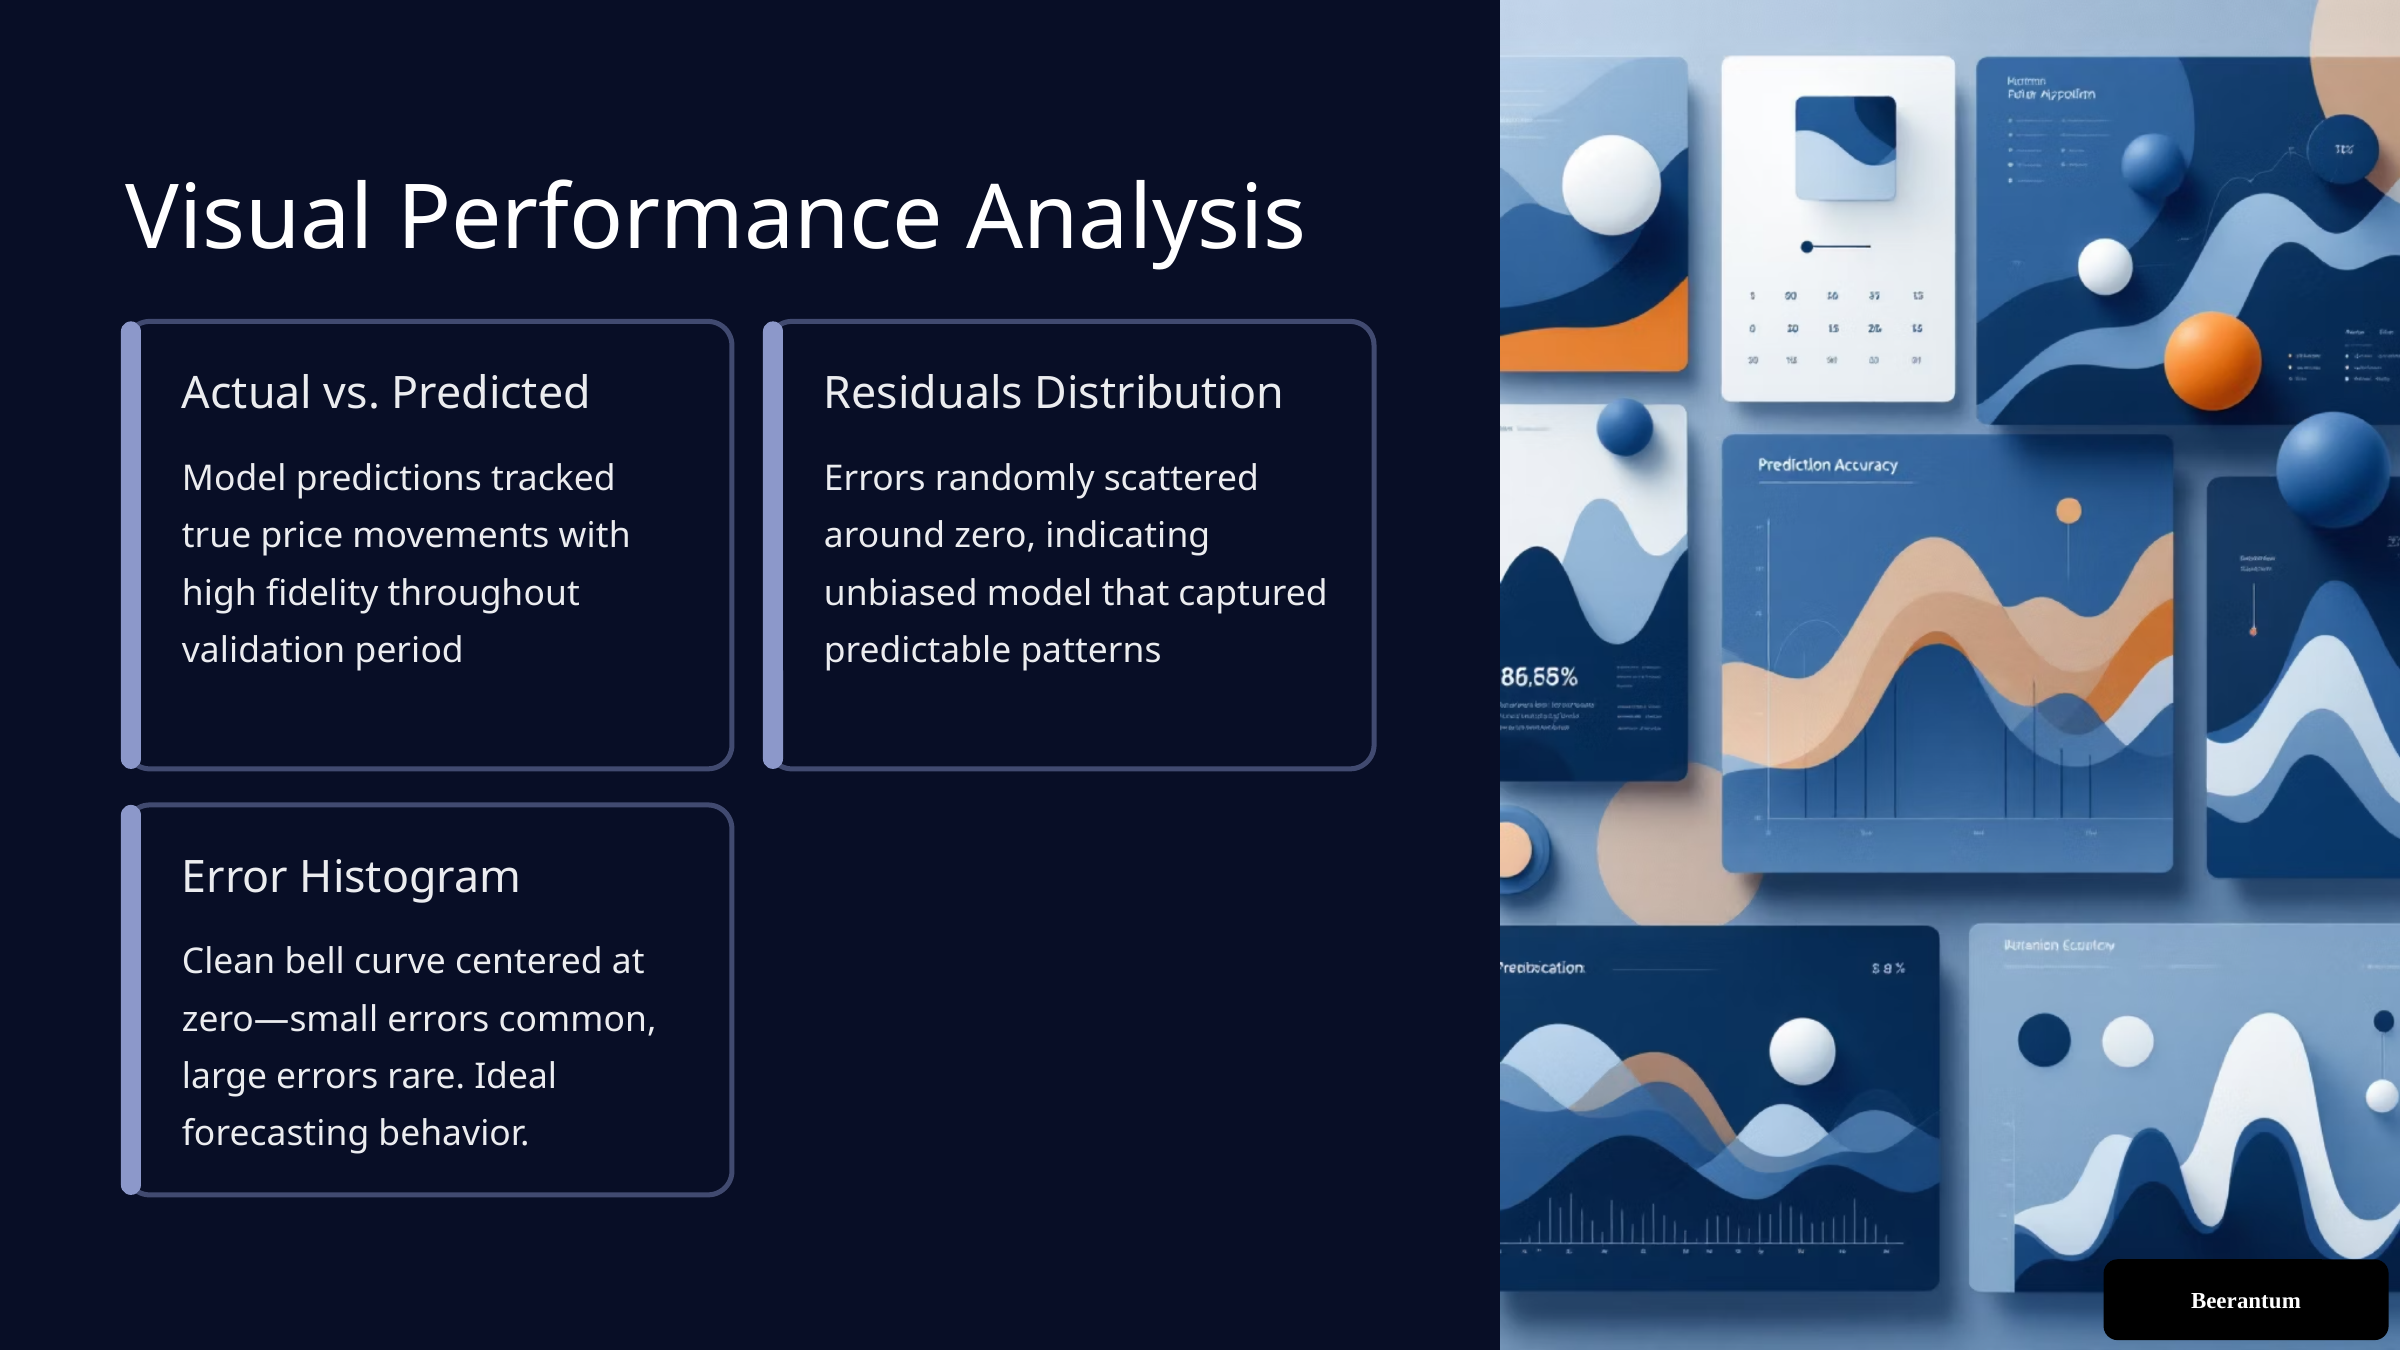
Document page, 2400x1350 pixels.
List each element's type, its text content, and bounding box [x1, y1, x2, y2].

text_box Actual vs. Predicted [181, 362, 632, 419]
text_box Model predictions tracked true price movements with high fidelity throughout validation period [181, 440, 691, 671]
text_box Clean bell curve centered at zero—small errors common, large errors rare. Ideal forecasting behavior. [181, 923, 691, 1154]
text_box [120, 804, 141, 1195]
text_box [780, 321, 1375, 769]
text_box Errors randomly scattered around zero, indicating unbiased model that captured predictable patterns [823, 440, 1333, 728]
text_box [138, 804, 732, 1195]
text_box Error Histogram [181, 845, 632, 903]
text_box [762, 321, 784, 769]
text_box Visual Performance Analysis [125, 155, 1356, 268]
picture [1499, 0, 2400, 1350]
text_box Residuals Distribution [823, 362, 1305, 419]
text_box [138, 321, 732, 769]
text_box [120, 321, 141, 769]
